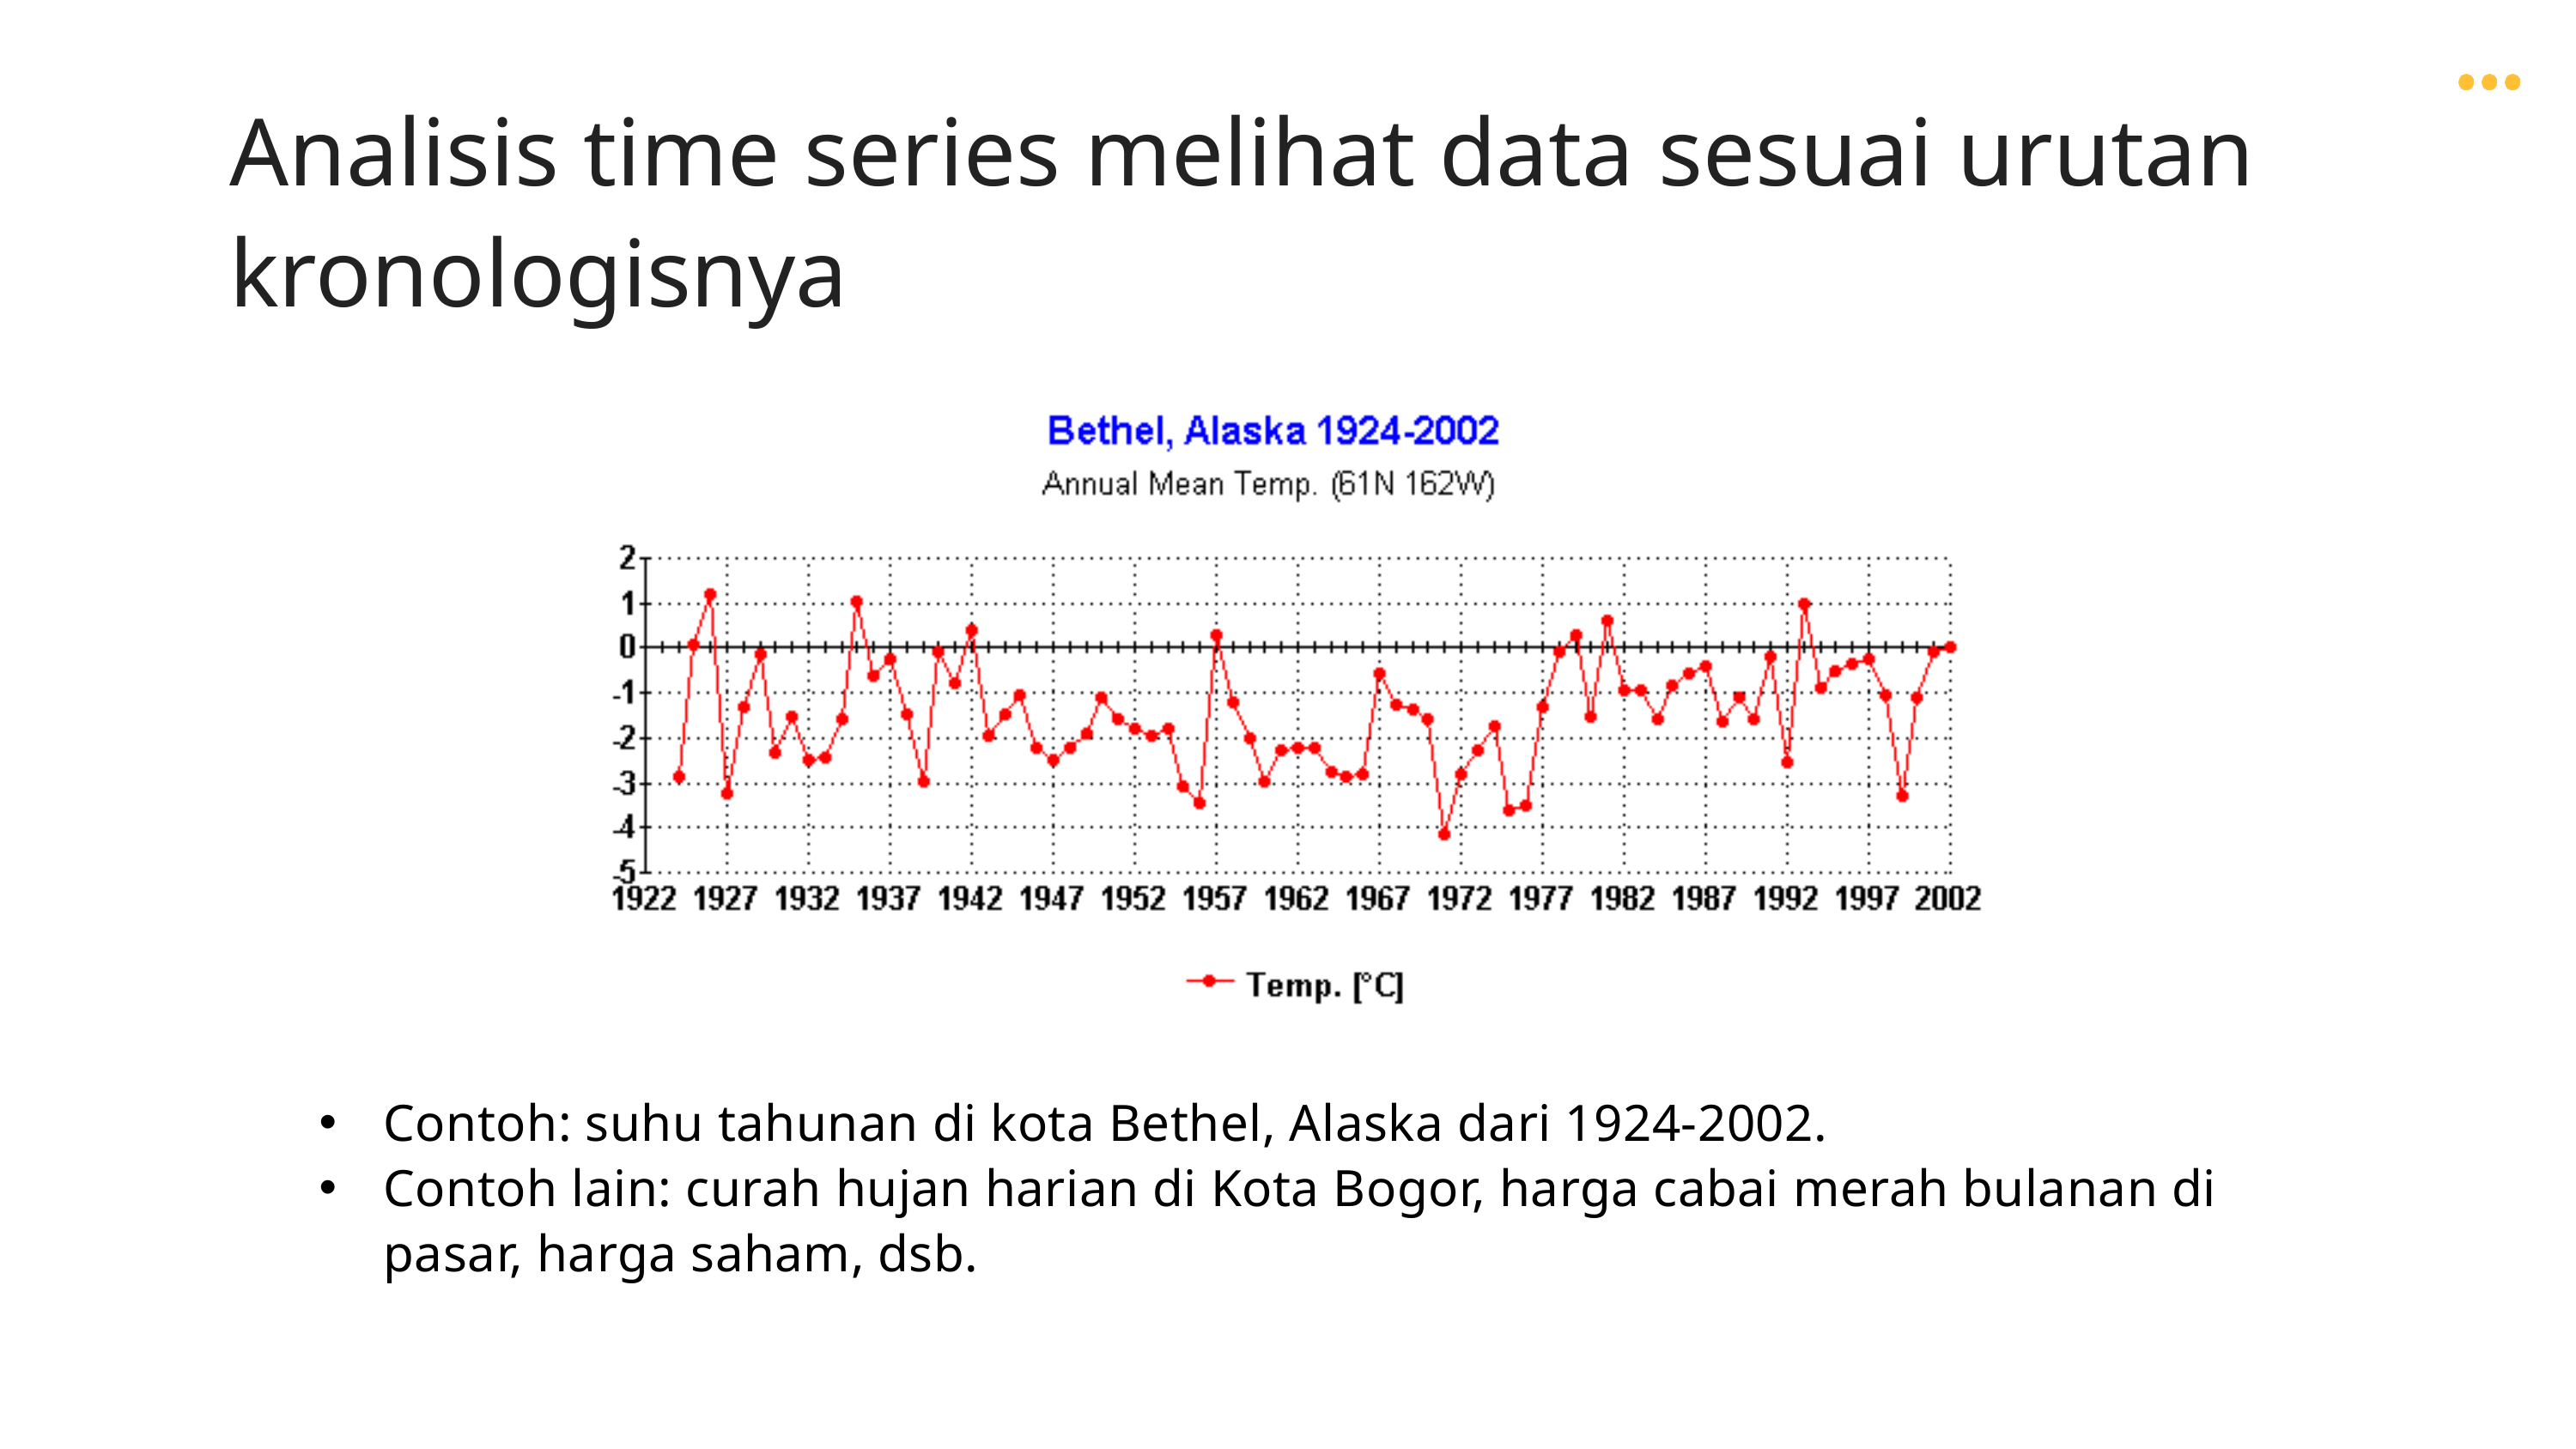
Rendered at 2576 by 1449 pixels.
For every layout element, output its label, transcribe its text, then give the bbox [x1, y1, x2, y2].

picture [2458, 74, 2520, 90]
text_box Contoh: suhu tahunan di kota Bethel, Alaska dari 1924-2002. Contoh lain: curah hujan harian di Kota Bogor, harga cabai merah bulanan di pasar, harga saham, dsb. [319, 1086, 2257, 1282]
picture [544, 380, 2032, 1028]
text_box Analisis time series melihat data sesuai urutan kronologisnya [229, 82, 2347, 325]
